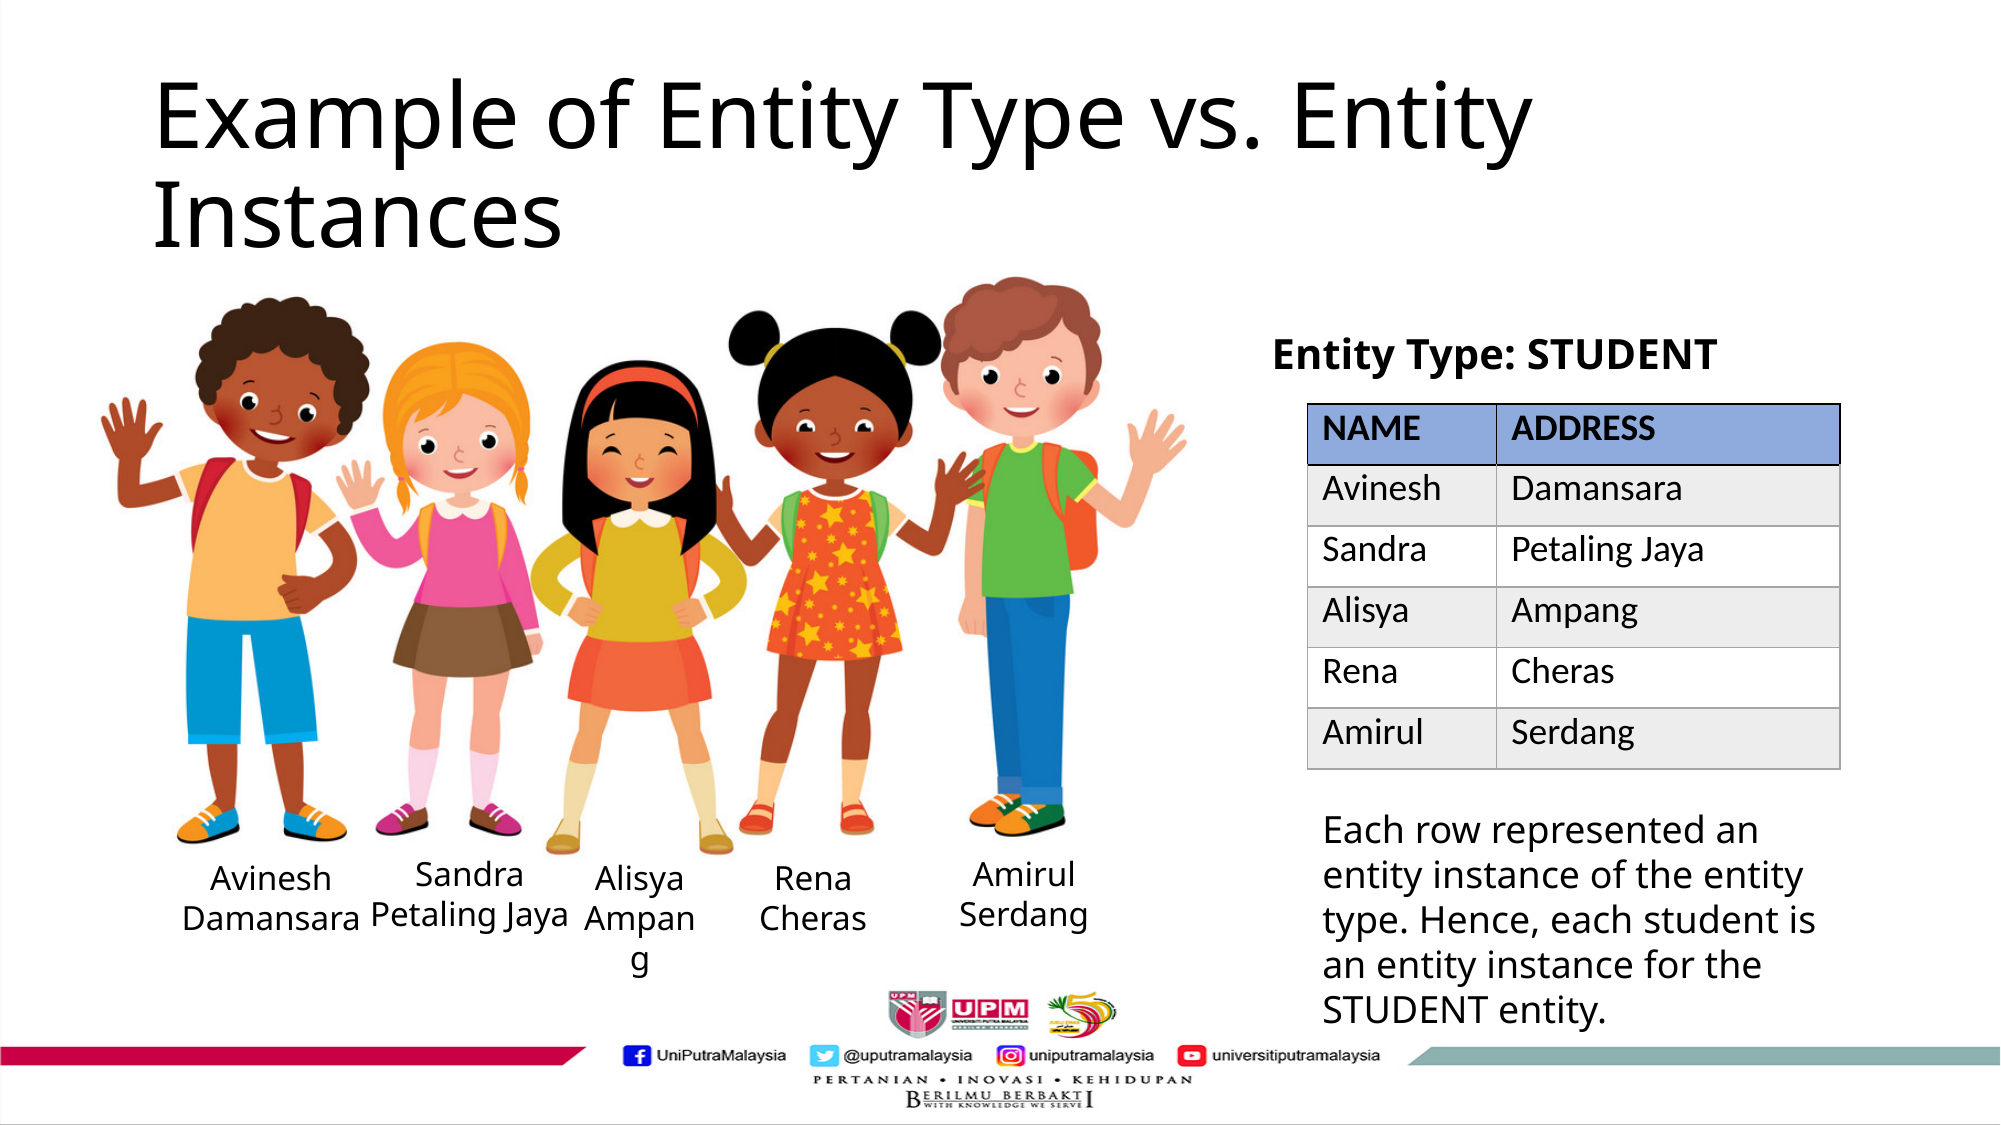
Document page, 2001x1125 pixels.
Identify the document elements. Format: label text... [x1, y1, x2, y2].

table_cell Damansara [1497, 466, 1839, 525]
table_cell Sandra [1308, 527, 1496, 586]
table_cell Petaling Jaya [1497, 527, 1839, 586]
text_box Each row represented an entity instance of the entity type. Hence, each student is an entity instance for the STUDENT entity. [1307, 799, 1840, 1039]
table_cell Amirul [1308, 709, 1496, 768]
table_cell Ampang [1497, 588, 1839, 647]
table_cell Avinesh [1308, 466, 1496, 525]
table_cell Cheras [1497, 648, 1839, 707]
table_cell Alisya [1308, 588, 1496, 647]
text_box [92, 266, 1196, 946]
table_header NAME [1308, 405, 1496, 464]
text_box Entity Type: STUDENT [1256, 320, 1734, 385]
picture [0, 0, 2001, 1125]
table_cell Serdang [1497, 709, 1839, 768]
table_header ADDRESS [1497, 405, 1839, 464]
title Example of Entity Type vs. Entity Instances [137, 59, 1863, 278]
table_cell Rena [1308, 648, 1496, 707]
